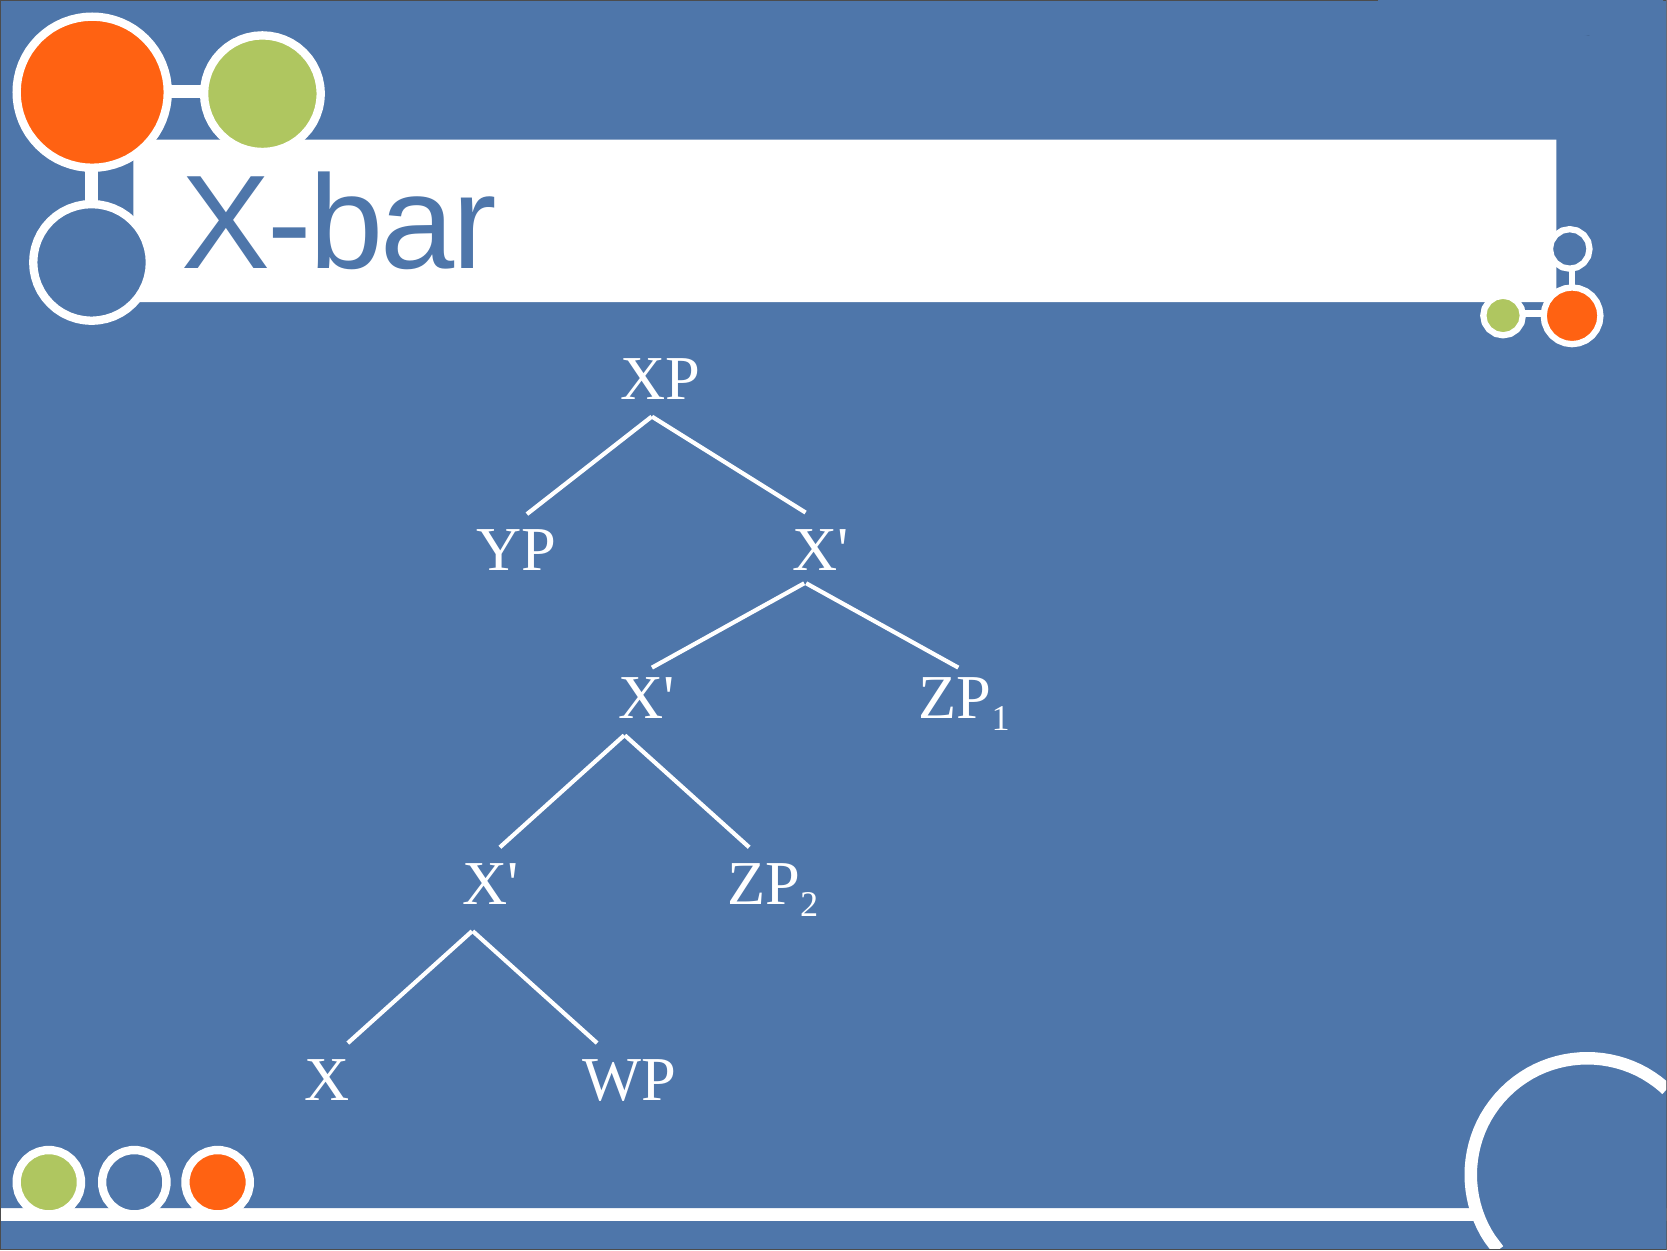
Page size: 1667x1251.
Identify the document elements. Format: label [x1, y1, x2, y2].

text_box [0, 0, 1667, 1250]
